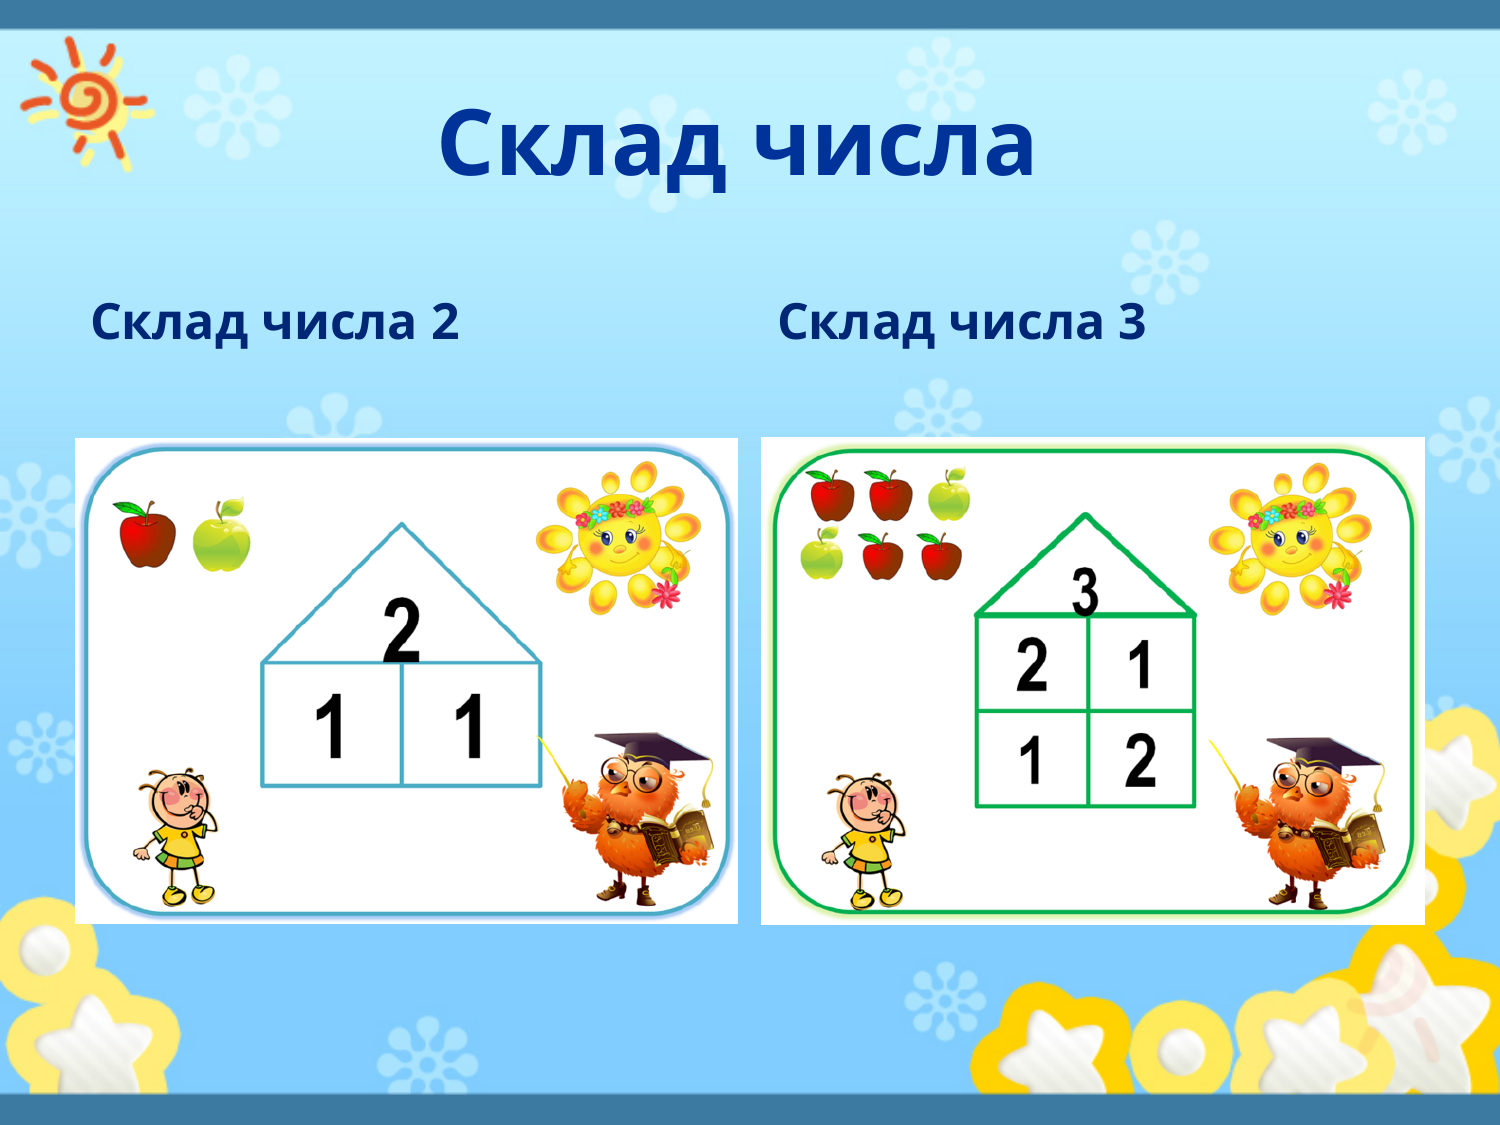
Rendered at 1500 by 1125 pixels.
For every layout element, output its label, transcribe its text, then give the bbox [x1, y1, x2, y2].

list Склад числа 3 [761, 251, 1425, 357]
title Склад числа [75, 45, 1425, 233]
list Склад числа 2 [75, 251, 738, 357]
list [74, 437, 739, 924]
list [761, 437, 1426, 925]
picture [0, 0, 1500, 1125]
